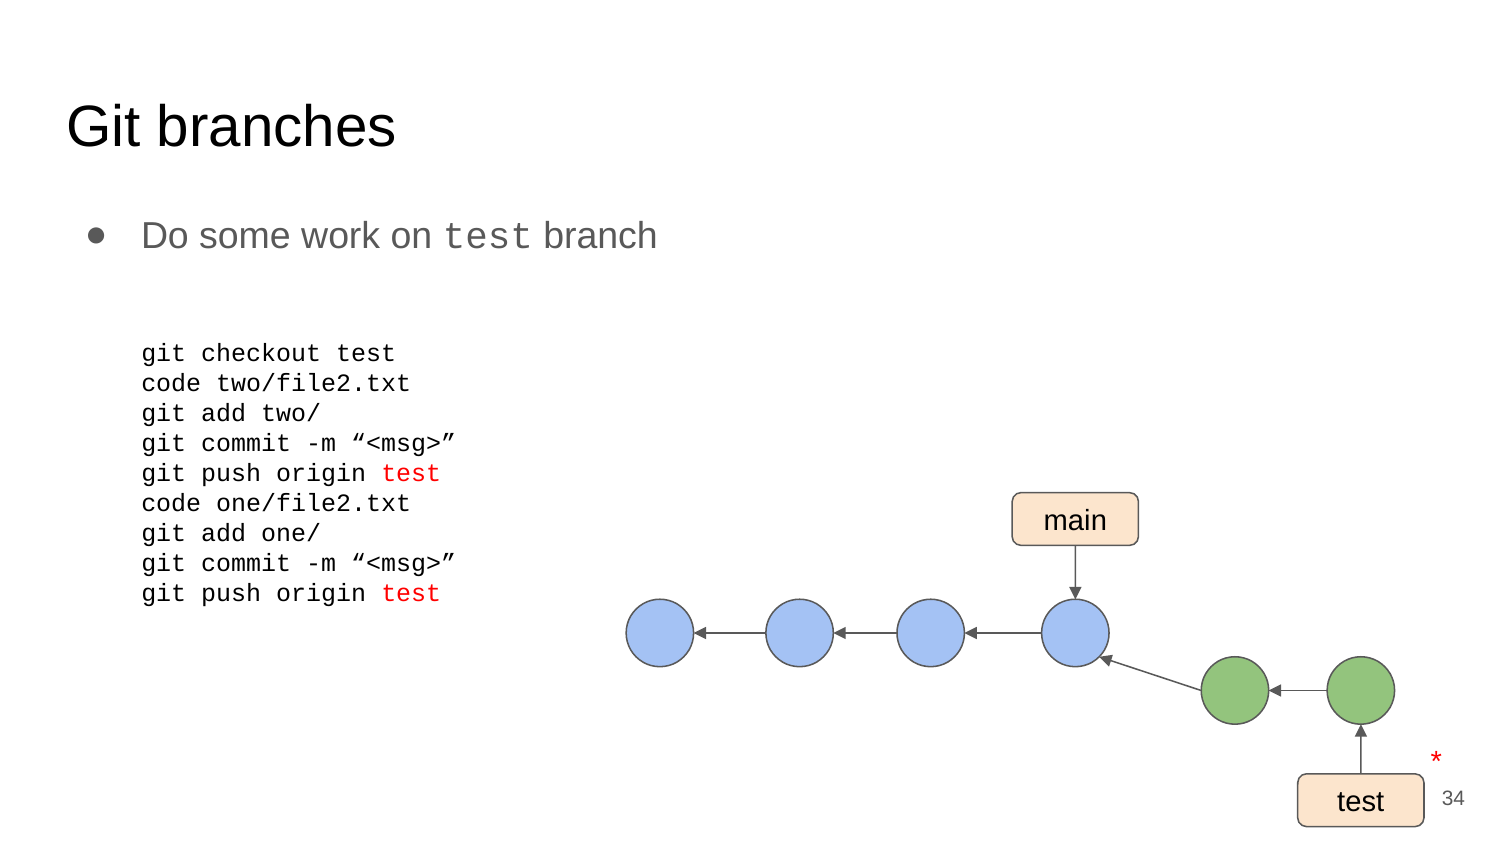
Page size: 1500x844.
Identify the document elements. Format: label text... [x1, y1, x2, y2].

slide_number ‹#› [1389, 764, 1480, 830]
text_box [1098, 656, 1202, 691]
title Git branches [51, 72, 1449, 167]
text_box test [1297, 773, 1389, 827]
text_box [765, 599, 834, 667]
text_box main [1012, 492, 1139, 546]
text_box [626, 599, 694, 667]
text_box git checkout test code two/file2.txt git add two/ git commit -m “<msg>” git push origin test code one/file2.txt git add one/ git commit -m “<msg>” git push origin test [126, 321, 496, 712]
text_box [1041, 599, 1110, 667]
text_box [1202, 656, 1269, 725]
text_box [1327, 656, 1395, 725]
text_box [897, 599, 965, 667]
list Do some work on test branch [51, 189, 907, 283]
text_box * [1415, 727, 1466, 764]
